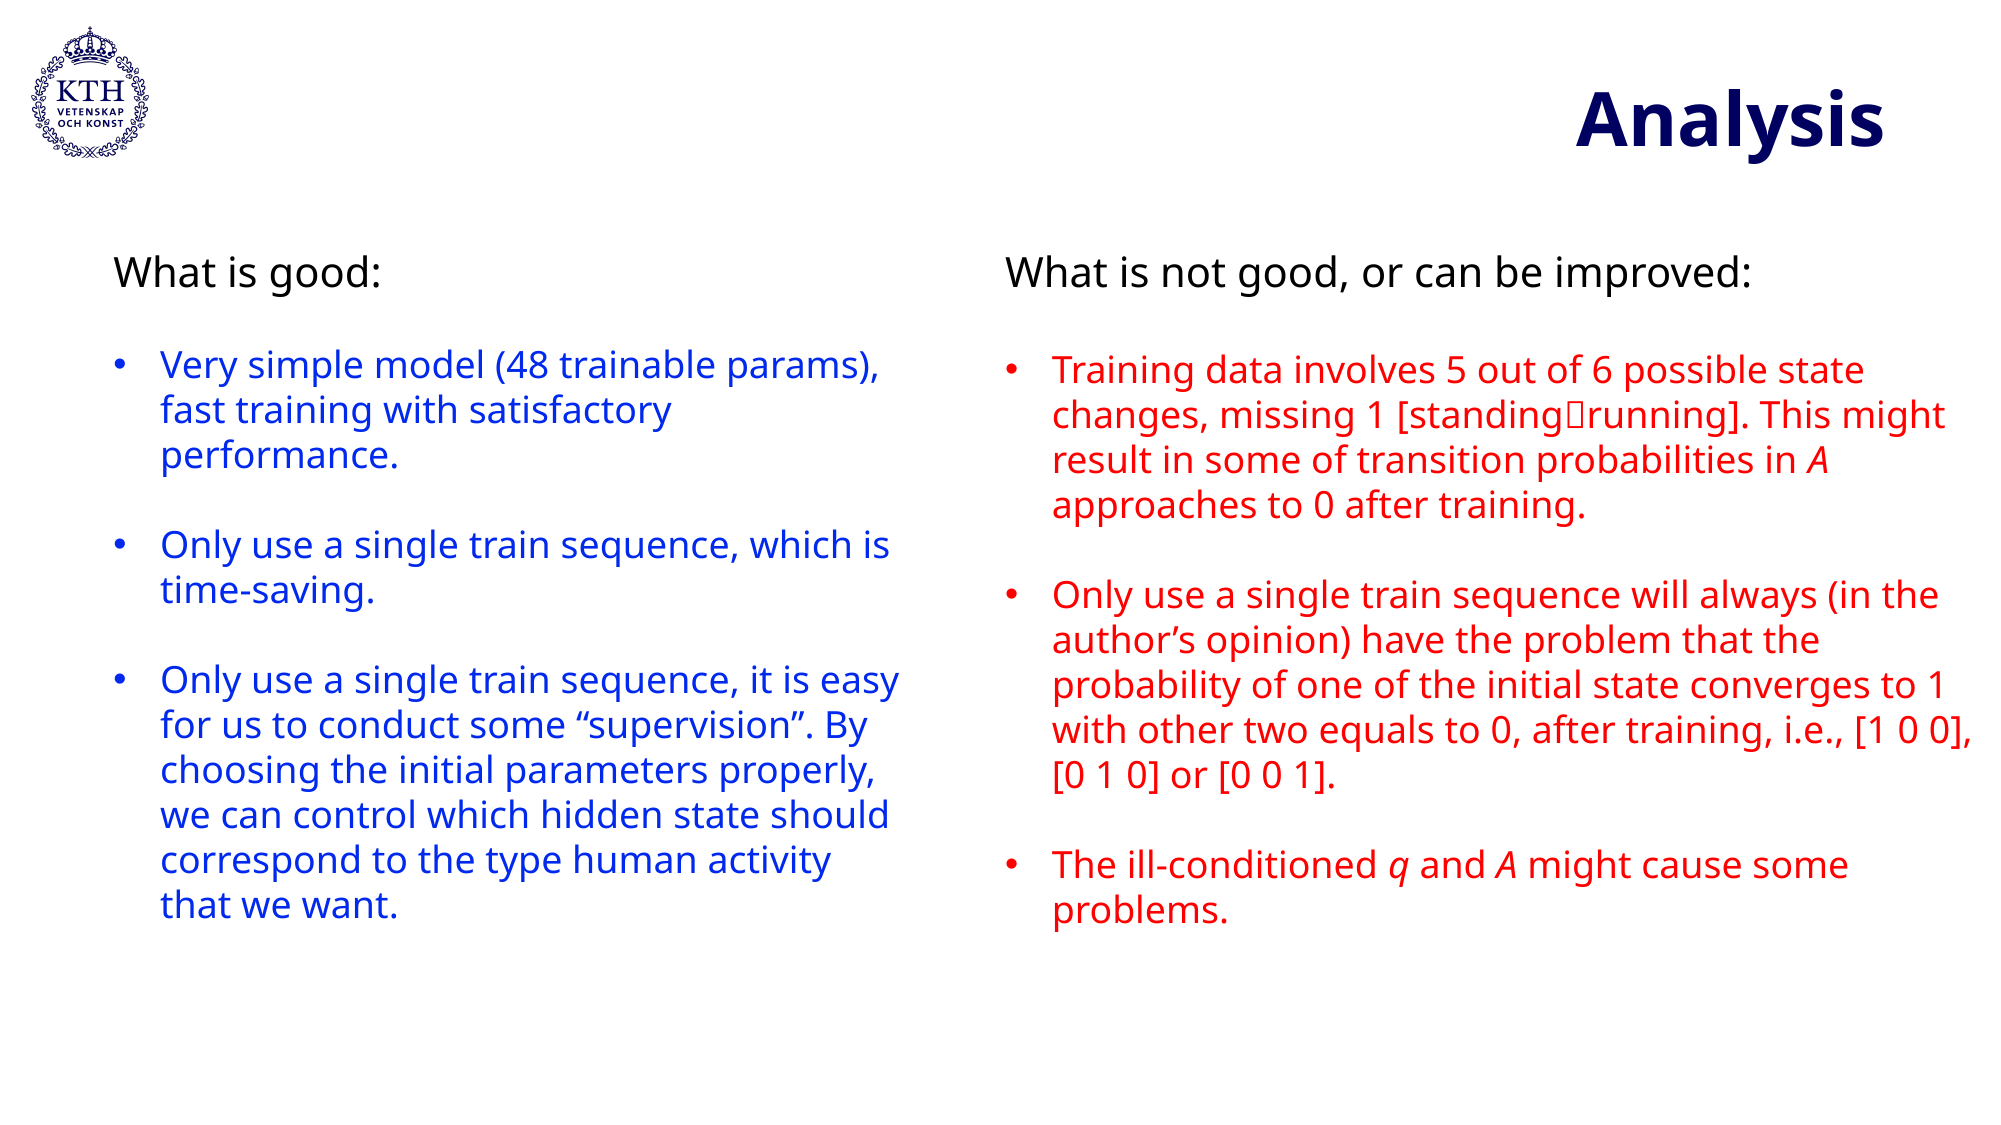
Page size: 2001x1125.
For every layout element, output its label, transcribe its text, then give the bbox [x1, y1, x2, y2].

text_box What is good: Very simple model (48 trainable params), fast training with satisfactory performance. Only use a single train sequence, which is time-saving. Only use a single train sequence, it is easy for us to conduct some “supervision”. By choosing the initial parameters properly, we can control which hidden state should correspond to the type human activity that we want. [98, 238, 918, 933]
picture [31, 26, 149, 158]
text_box What is not good, or can be improved: Training data involves 5 out of 6 possible state changes, missing 1 [standingrunning]. This might result in some of transition probabilities in A approaches to 0 after training. Only use a single train sequence will always (in the author’s opinion) have the problem that the probability of one of the initial state converges to 1 with other two equals to 0, after training, i.e., [1 0 0], [0 1 0] or [0 0 1]. The ill-conditioned q and A might cause some problems. [990, 238, 1990, 938]
text_box Analysis [98, 64, 1902, 158]
